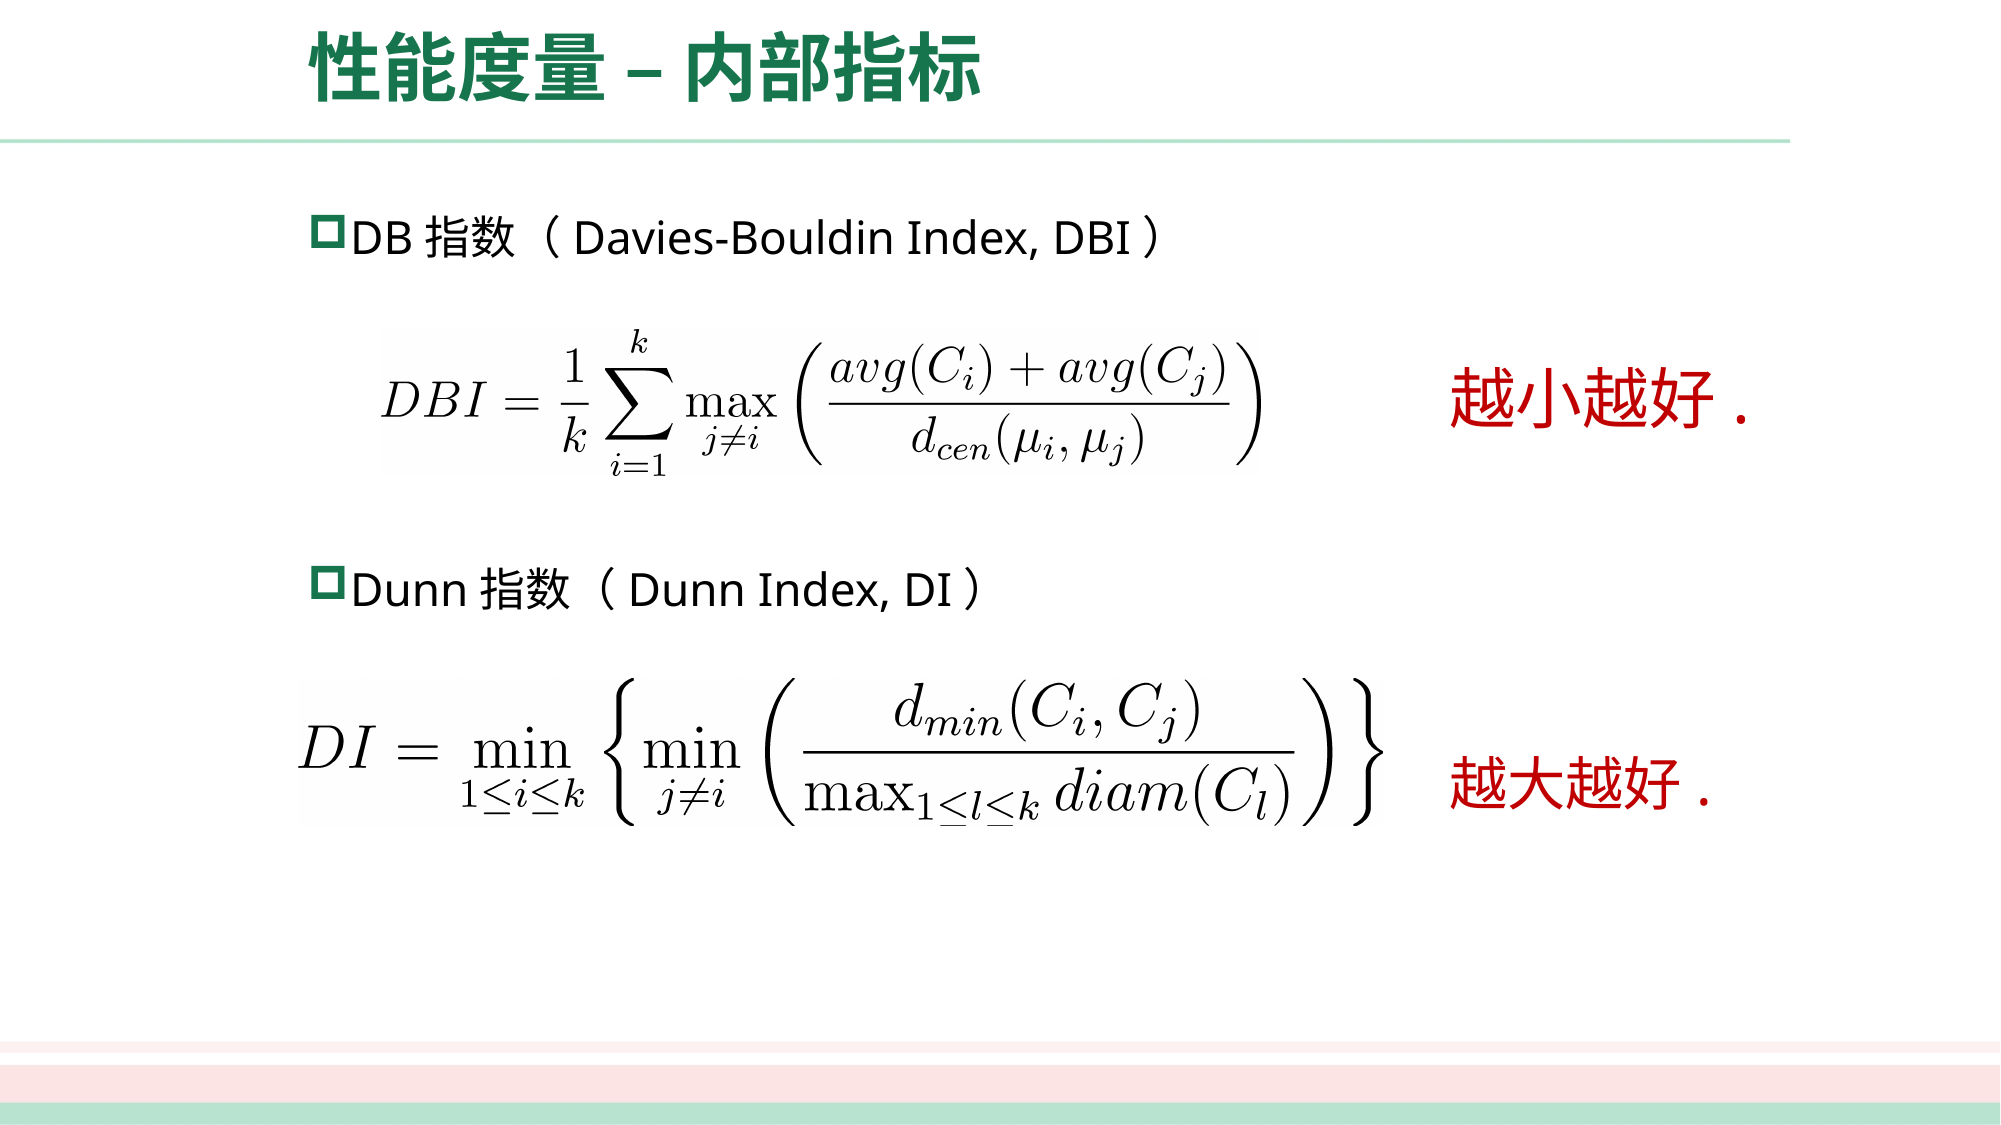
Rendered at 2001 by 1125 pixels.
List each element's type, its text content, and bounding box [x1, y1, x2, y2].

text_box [379, 324, 1263, 481]
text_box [1434, 349, 1739, 826]
title 性能度量 – 内部指标 [292, 7, 1587, 135]
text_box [295, 673, 1386, 830]
picture [0, 0, 2001, 1125]
list DB指数（Davies-Bouldin Index, DBI） Dunn指数（Dunn Index, DI） [292, 207, 1707, 986]
